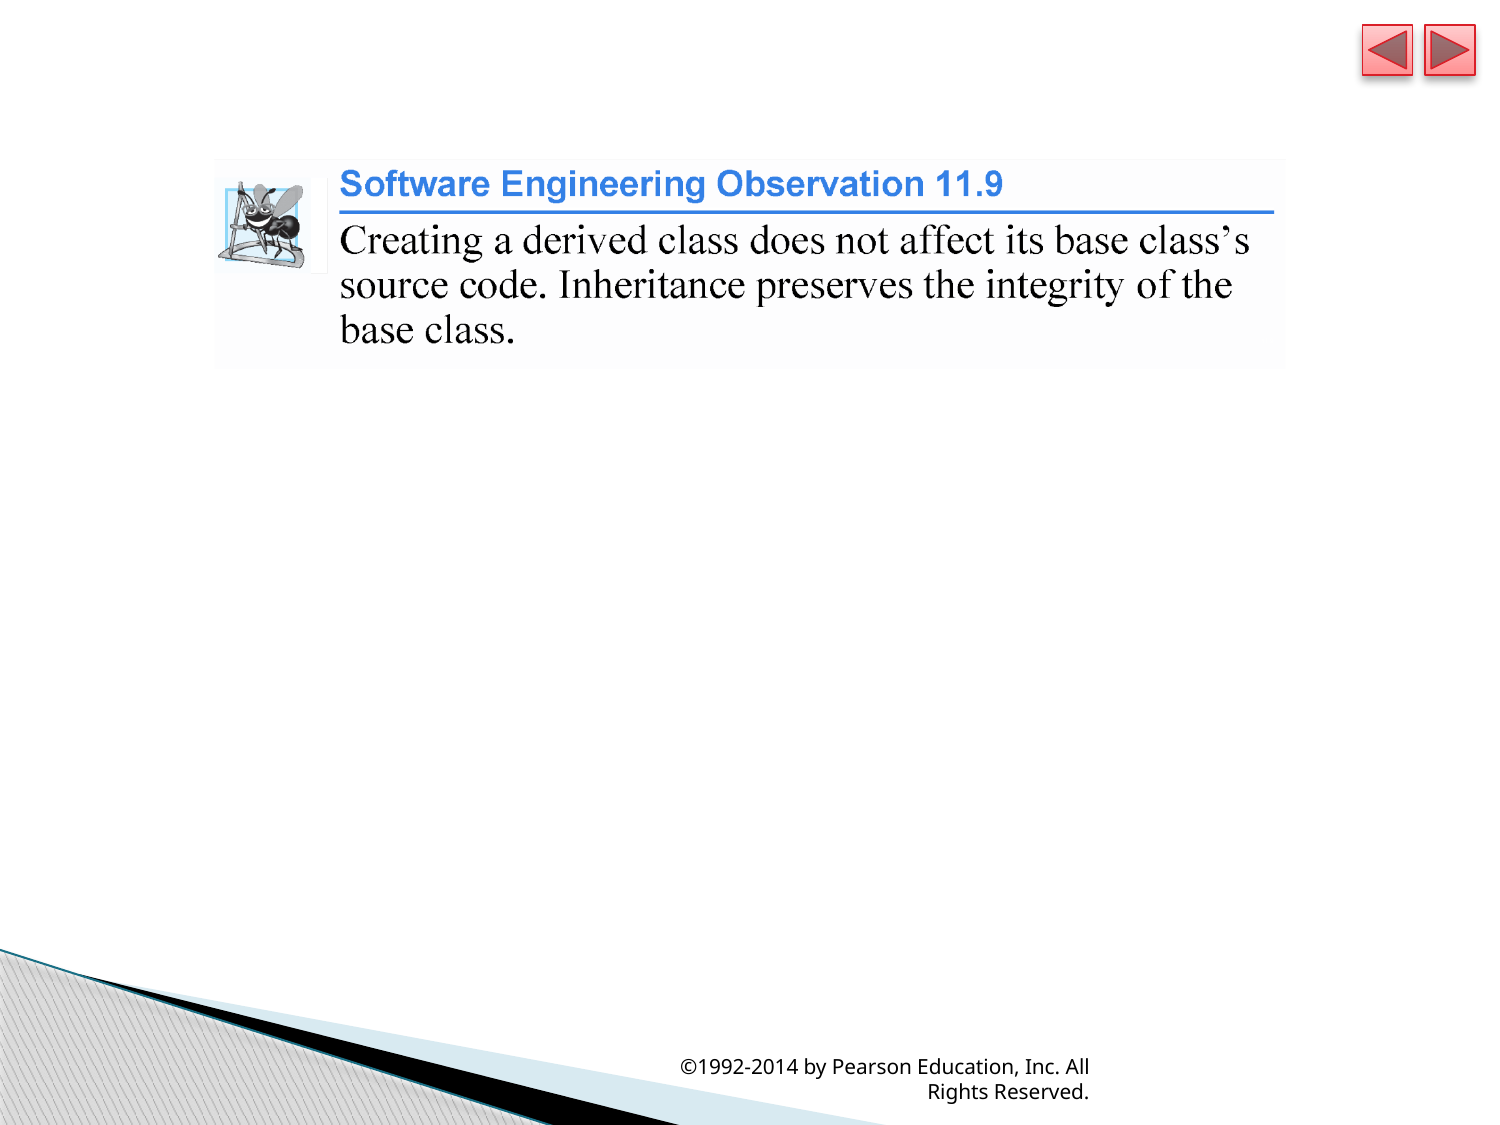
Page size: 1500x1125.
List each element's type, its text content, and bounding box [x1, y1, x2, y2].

picture [0, 106, 1500, 1018]
footer ©1992-2014 by Pearson Education, Inc. All Rights Reserved. [650, 1051, 1105, 1112]
